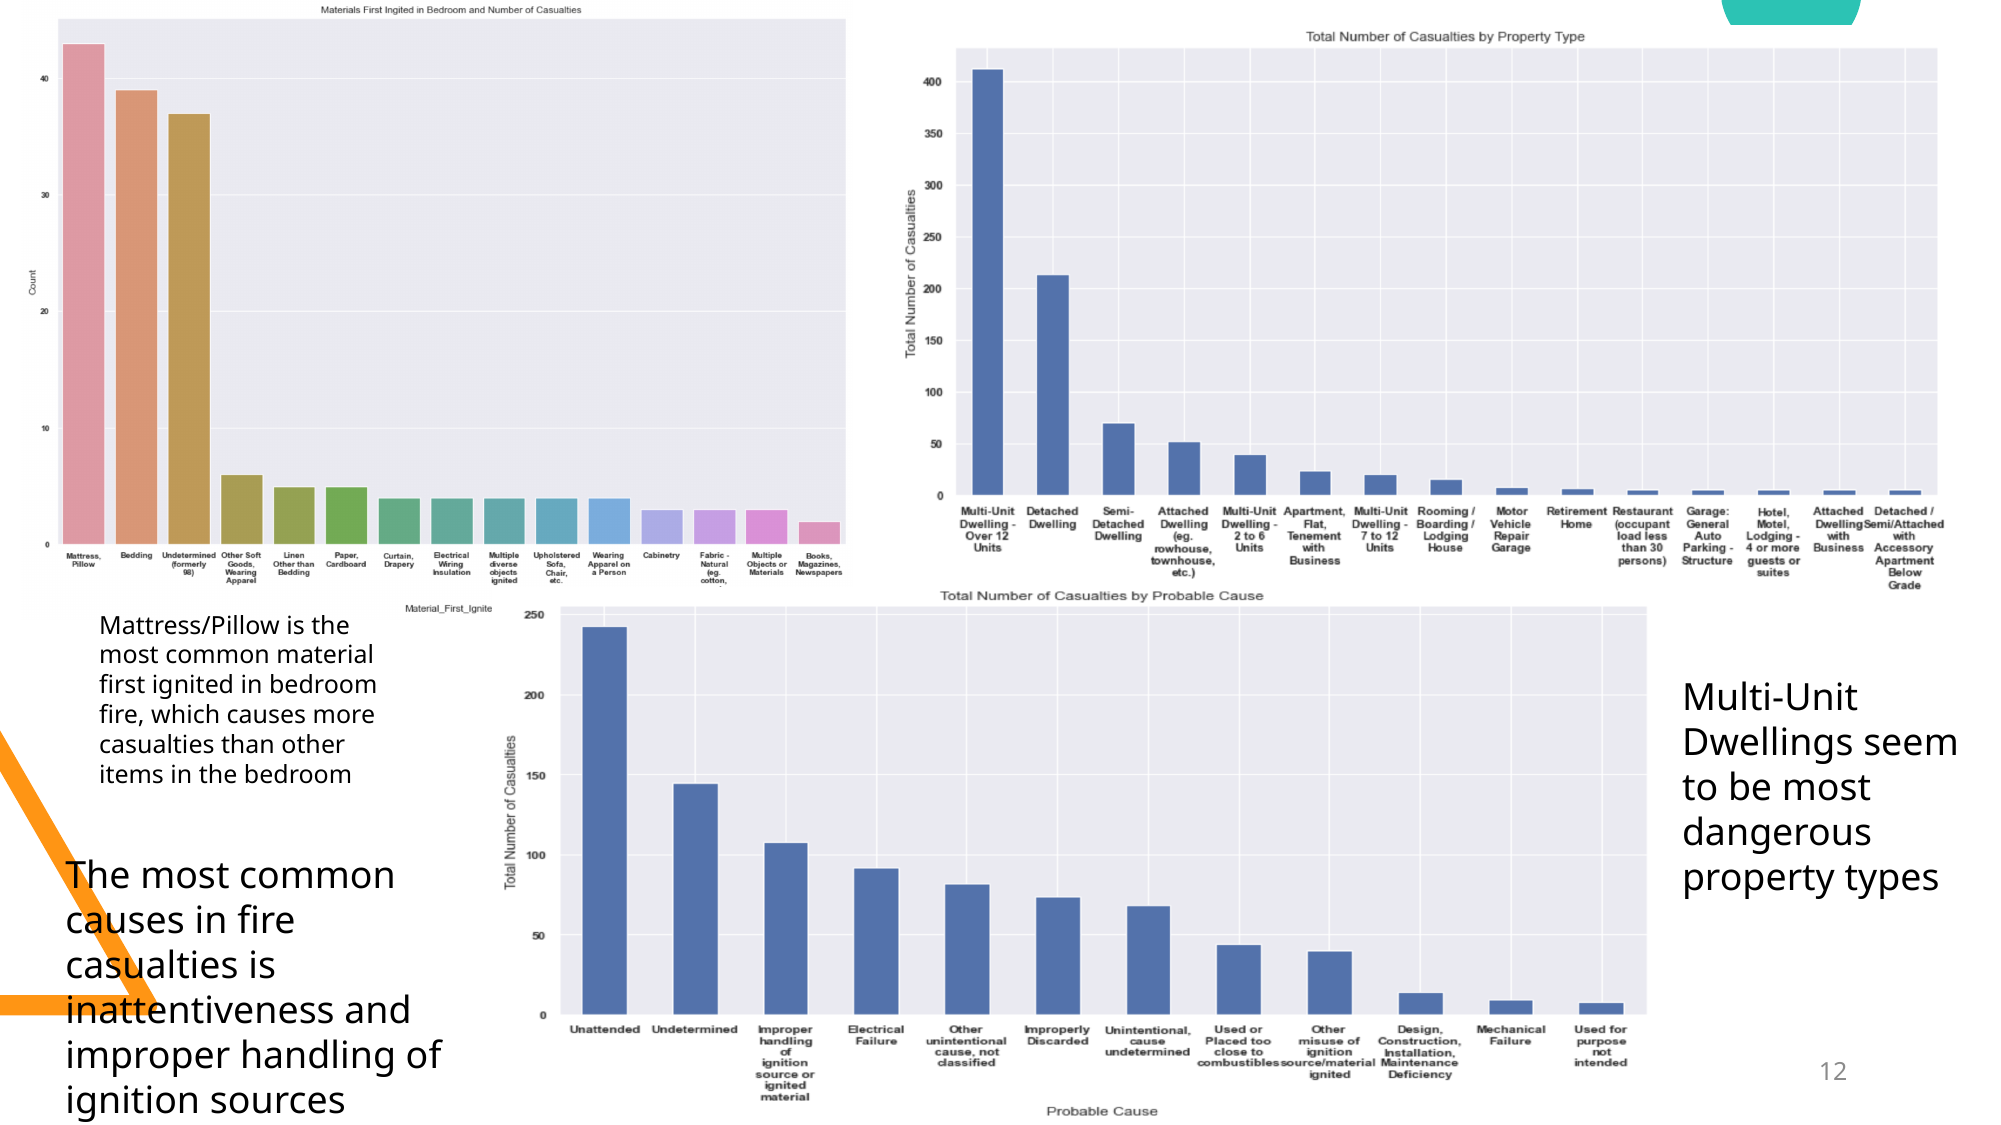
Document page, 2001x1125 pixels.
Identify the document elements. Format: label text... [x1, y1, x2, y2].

text_box Multi-Unit Dwellings seem to be most dangerous property types [1668, 665, 2000, 906]
text_box Mattress/Pillow is the most common material first ignited in bedroom fire, which causes more casualties than other items in the bedroom [84, 620, 394, 797]
text_box The most common causes in fire casualties is inattentiveness and improper handling of ignition sources [50, 844, 464, 1125]
picture [21, 0, 1959, 1125]
slide_number 12 [1668, 1042, 1863, 1103]
